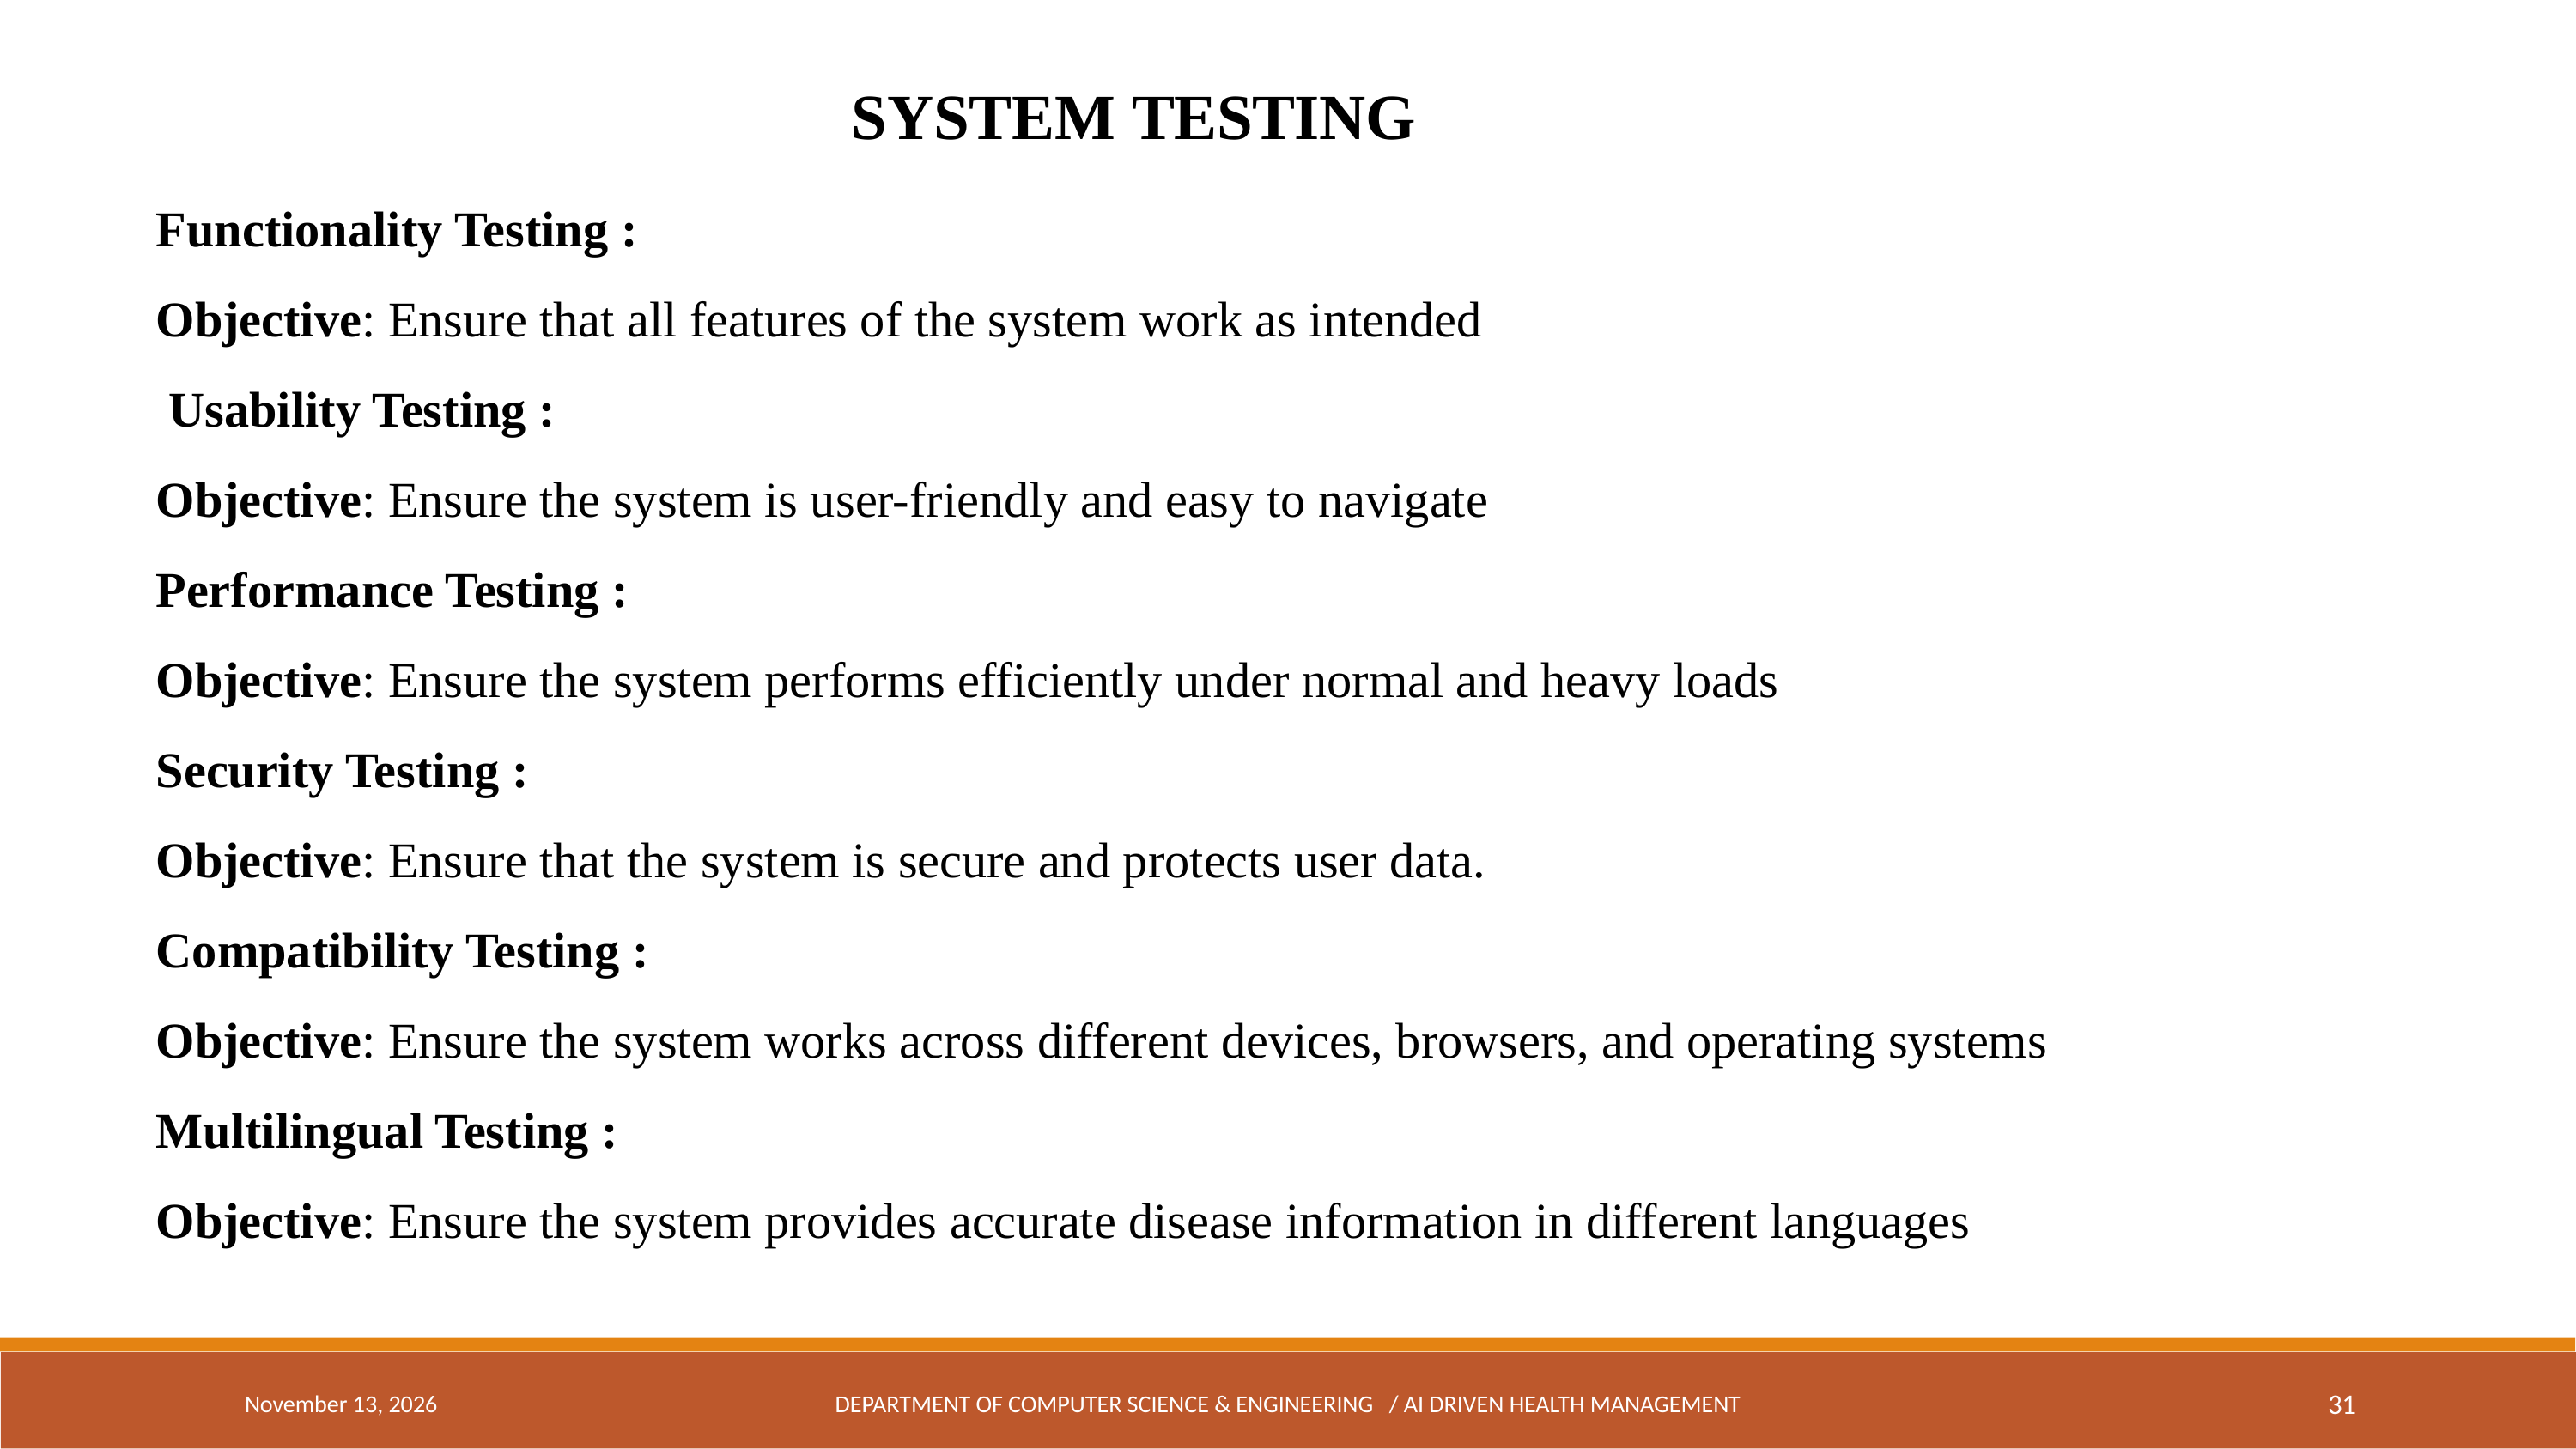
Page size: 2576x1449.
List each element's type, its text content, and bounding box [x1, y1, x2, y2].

text_box SYSTEM TESTING [836, 69, 1526, 160]
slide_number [232, 1364, 755, 1442]
footer DEPARTMENT OF COMPUTER SCIENCE & ENGINEERING / AI DRIVEN HEALTH MANAGEMENT [779, 1364, 1798, 1442]
slide_number 31 [2092, 1364, 2369, 1442]
text_box Functionality Testing : Objective: Ensure that all features of the system work as intended Usability Testing : Objective: Ensure the system is user-friendly and easy to navigate Performance Testing : Objective: Ensure the system performs efficiently under normal and heavy loads Security Testing : Objective: Ensure that the system is secure and protects user data. Compatibility Testing : Objective: Ensure the system works across different devices, browsers, and operating systems Multilingual Testing : Objective: Ensure the system provides accurate disease information in different languages [143, 161, 2345, 1345]
